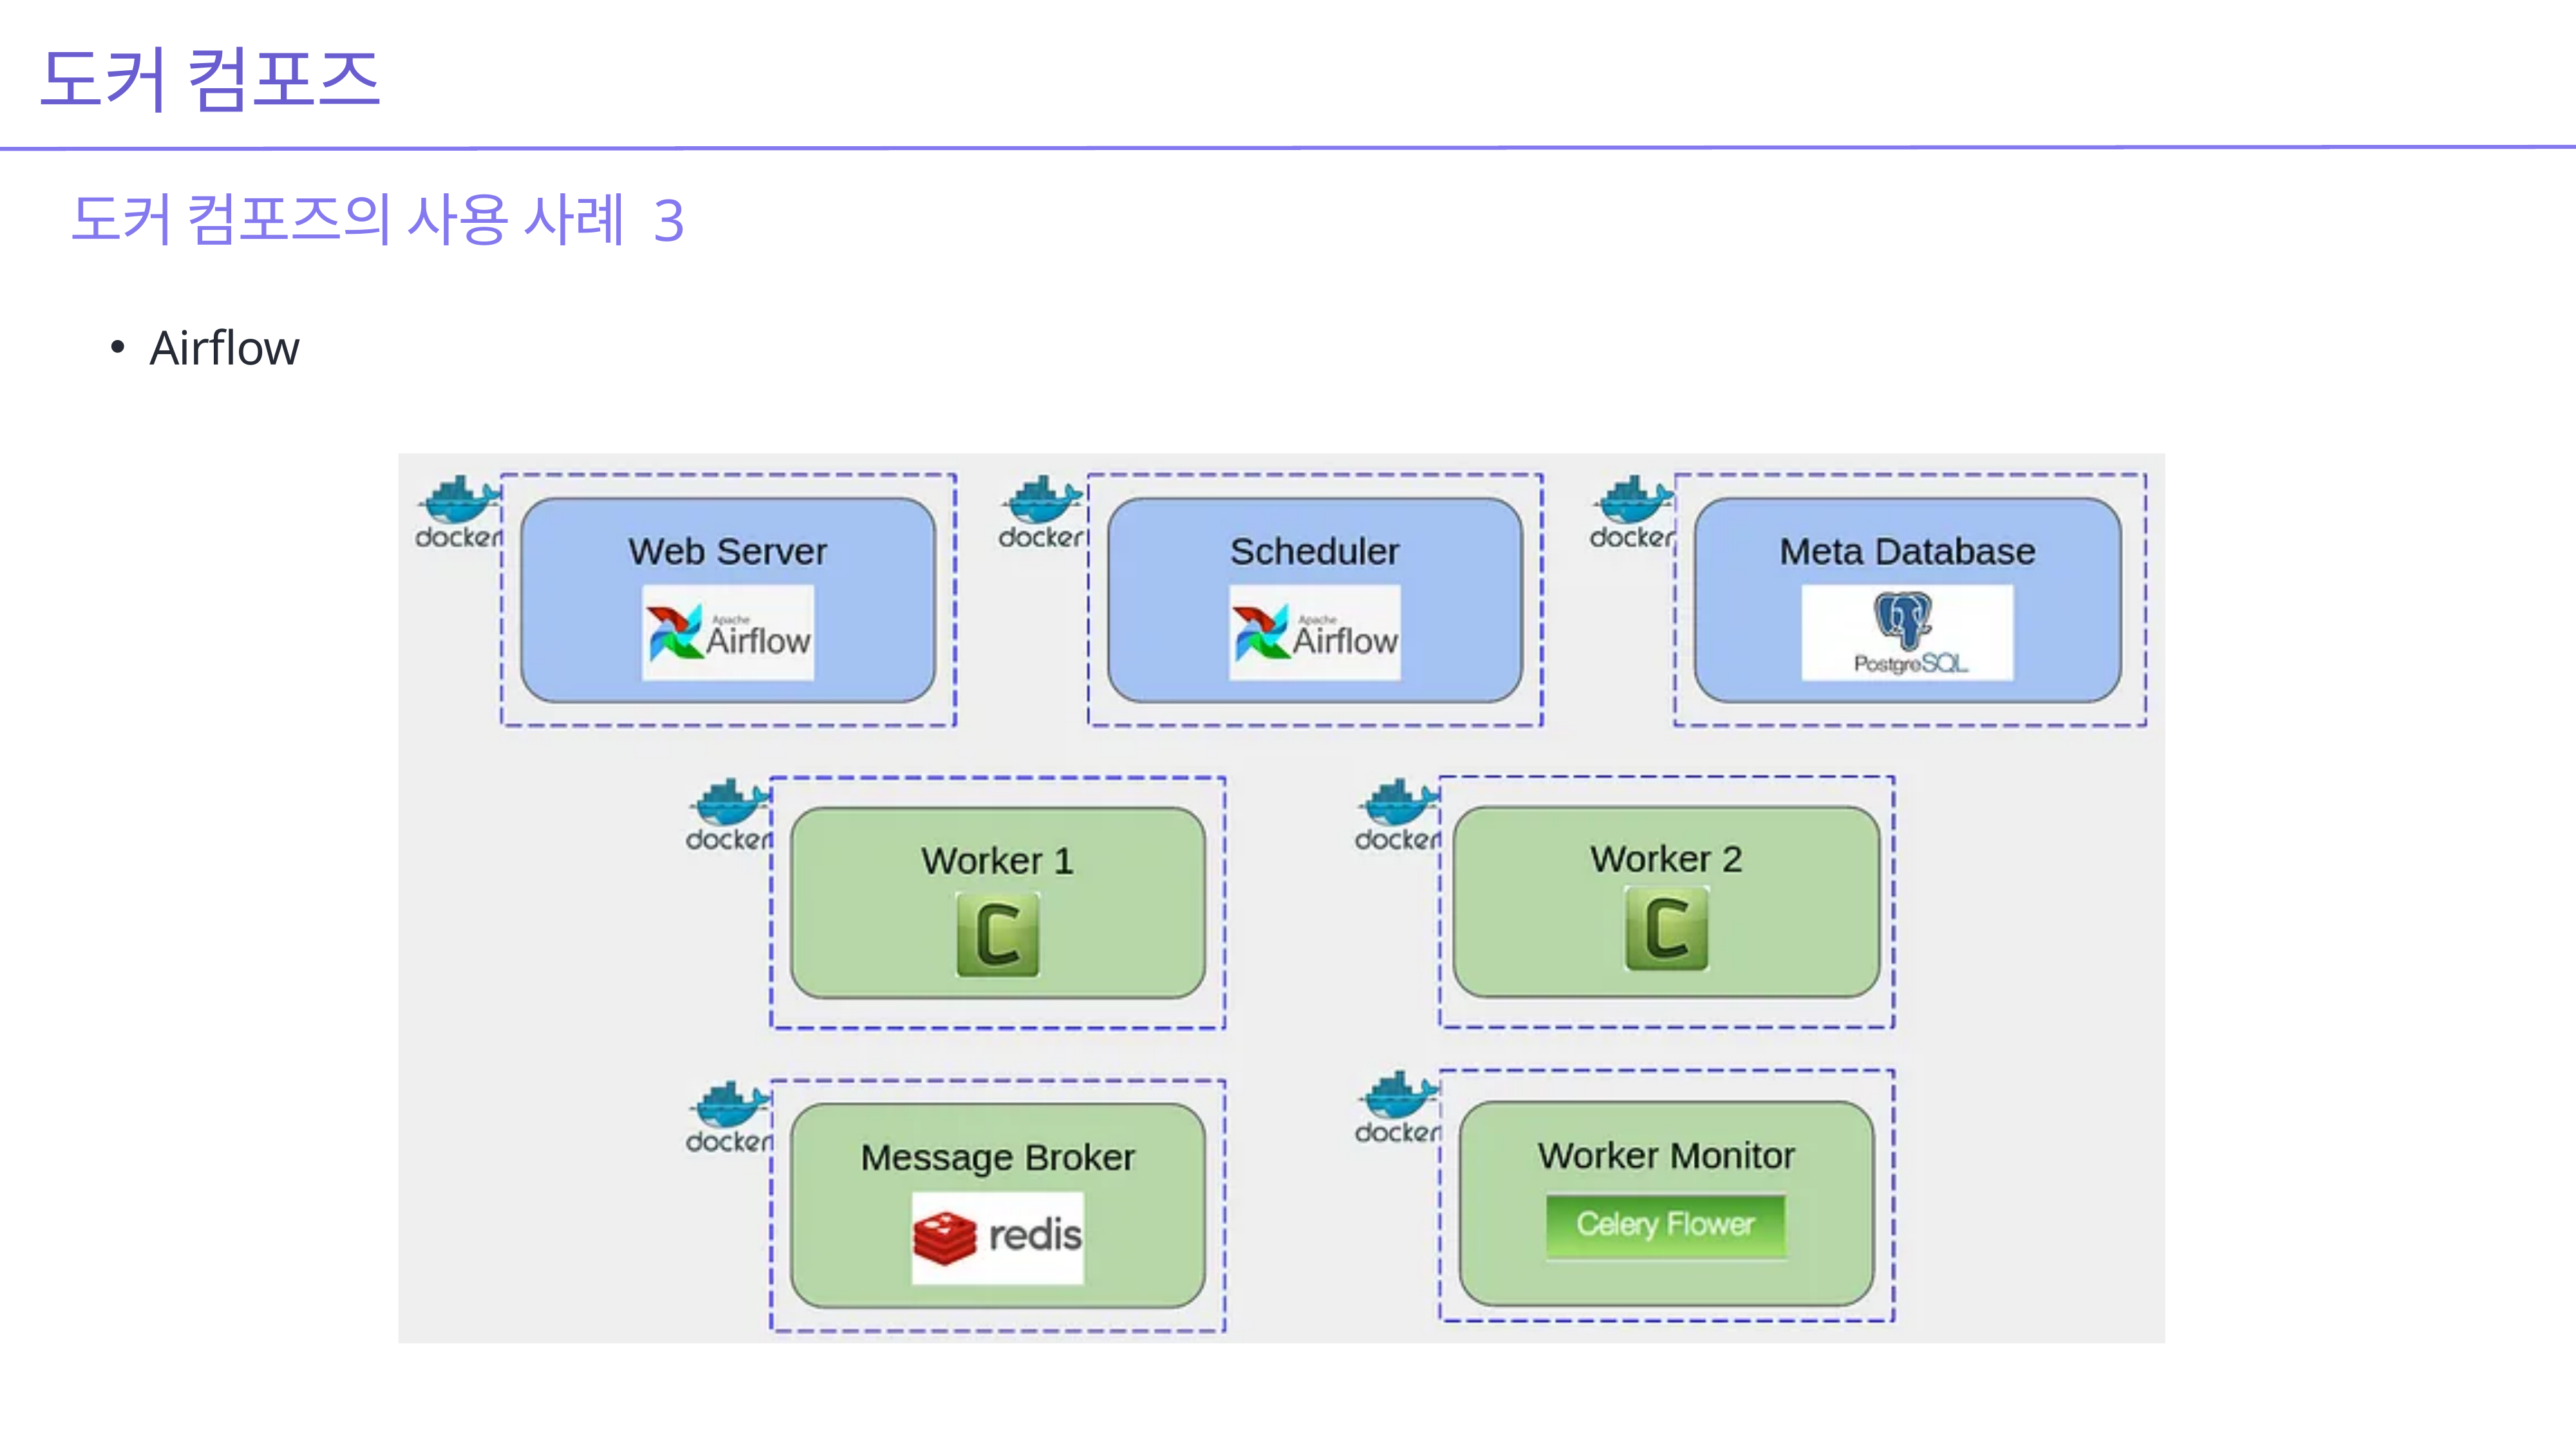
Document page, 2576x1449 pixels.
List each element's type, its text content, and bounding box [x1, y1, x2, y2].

text_box 도커 컴포즈 [37, 12, 612, 122]
text_box [398, 453, 2166, 1343]
text_box 도커 컴포즈의 사용 사례 3 [70, 166, 1032, 253]
text_box Airflow [70, 280, 2494, 375]
